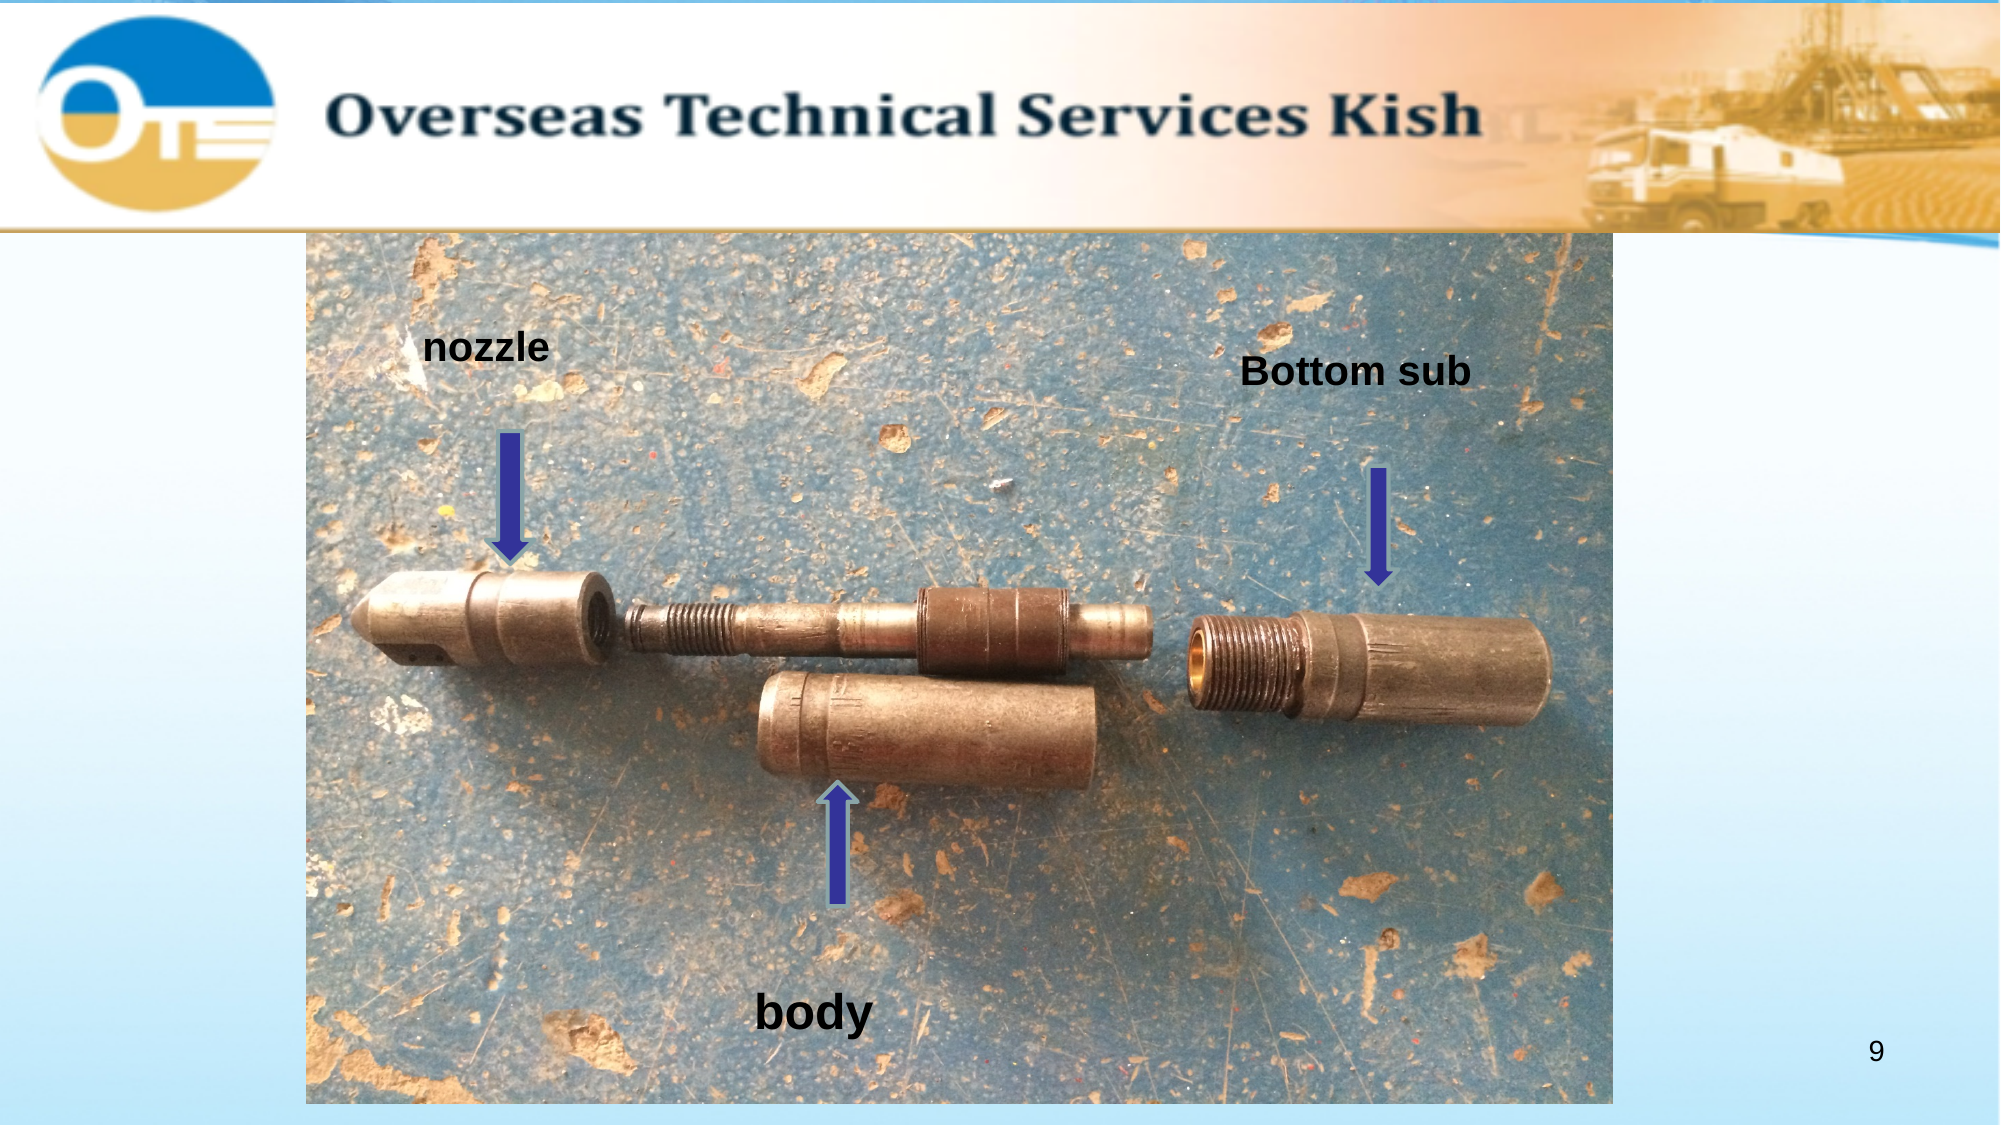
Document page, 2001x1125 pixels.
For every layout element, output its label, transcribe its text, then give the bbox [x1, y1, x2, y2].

slide_number 9 [1617, 1024, 1901, 1103]
picture [0, 0, 2001, 1125]
